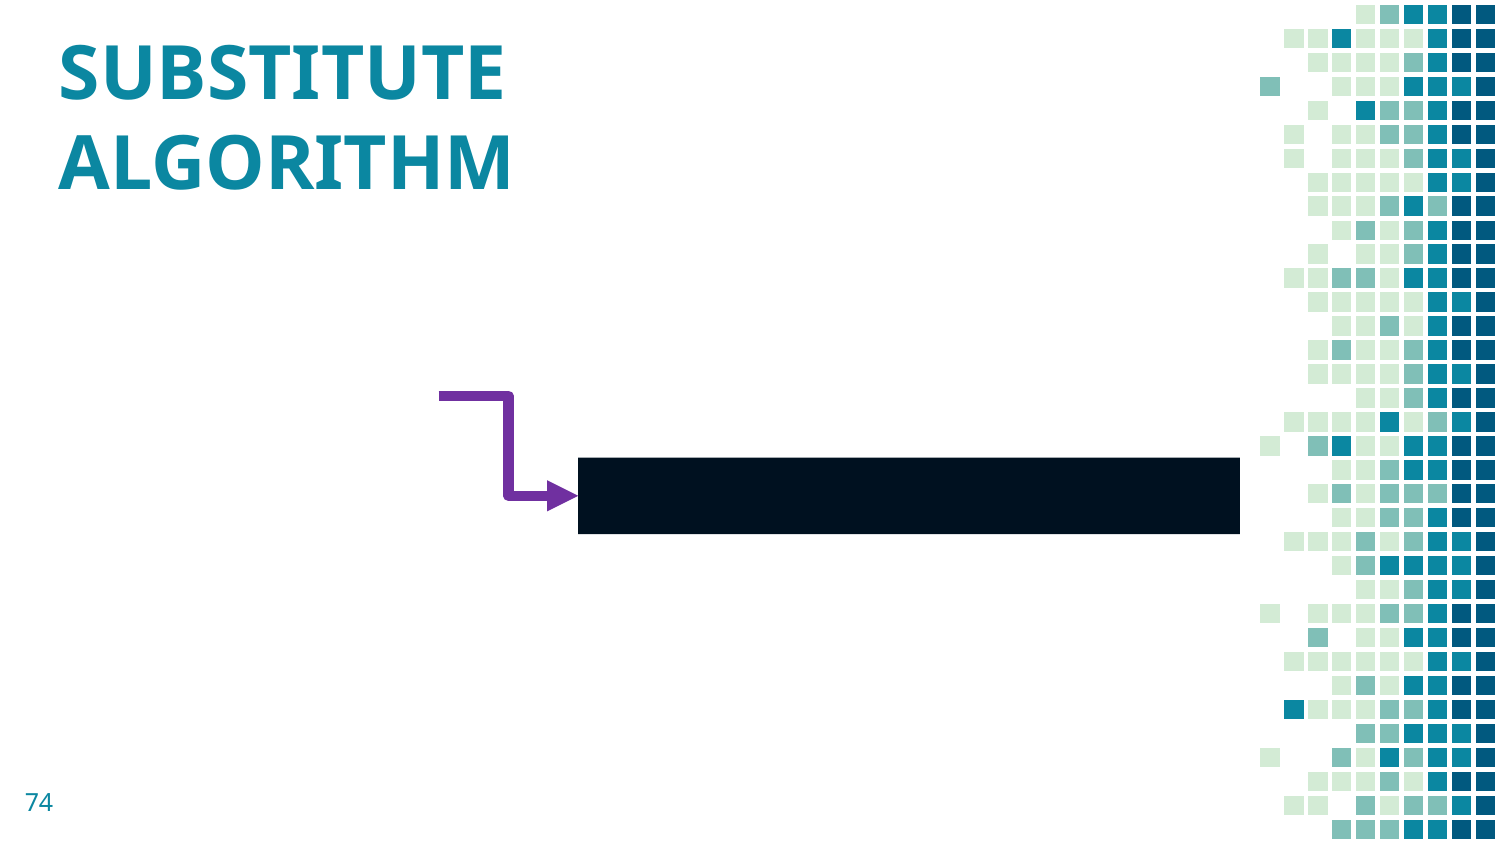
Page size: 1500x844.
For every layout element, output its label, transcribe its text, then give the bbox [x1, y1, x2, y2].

title SUBSTITUTE ALGORITHM [43, 79, 815, 221]
slide_number 74 [9, 771, 100, 837]
text_box [578, 457, 1240, 535]
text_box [438, 395, 579, 497]
